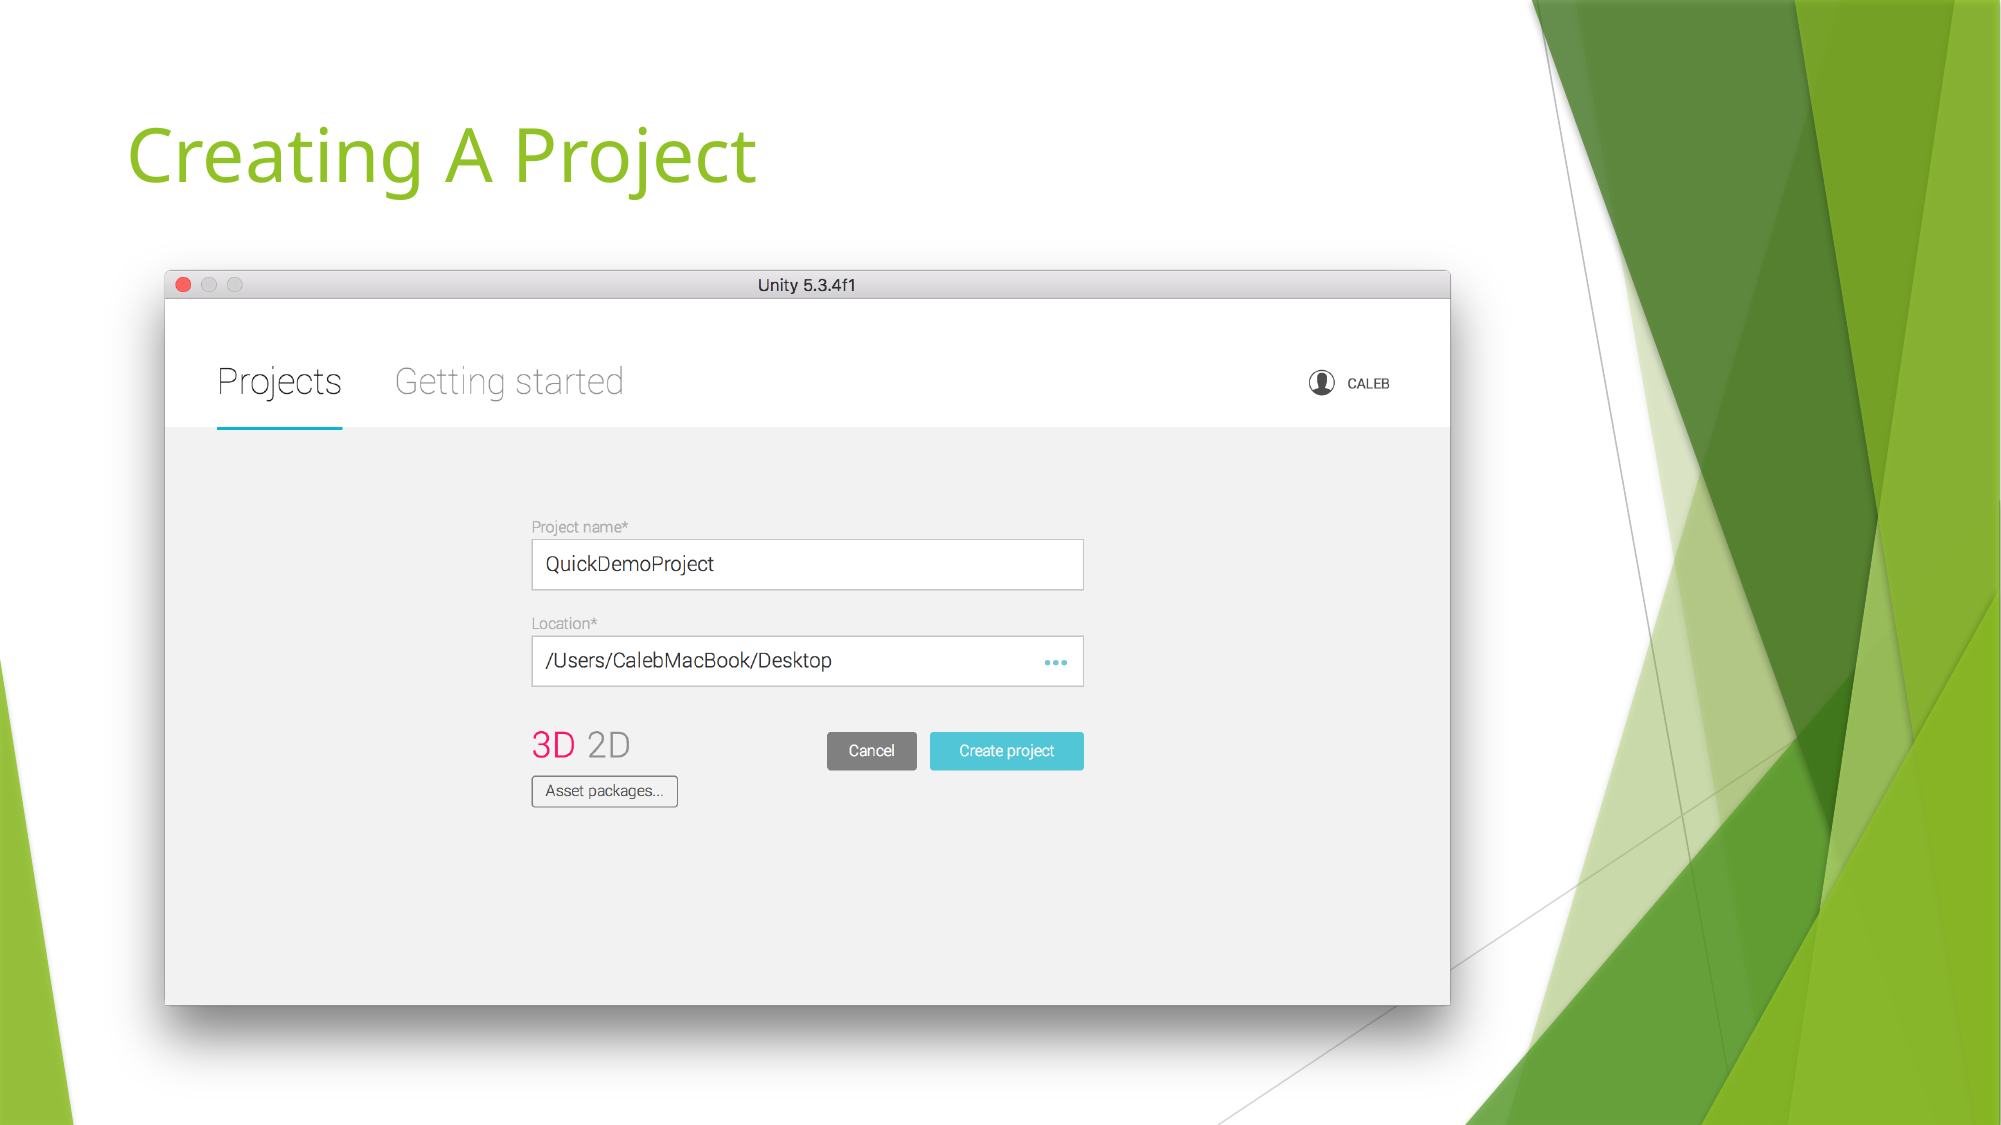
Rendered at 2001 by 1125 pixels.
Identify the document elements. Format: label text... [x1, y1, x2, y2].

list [93, 228, 1522, 1108]
title Creating A Project [111, 99, 1522, 228]
